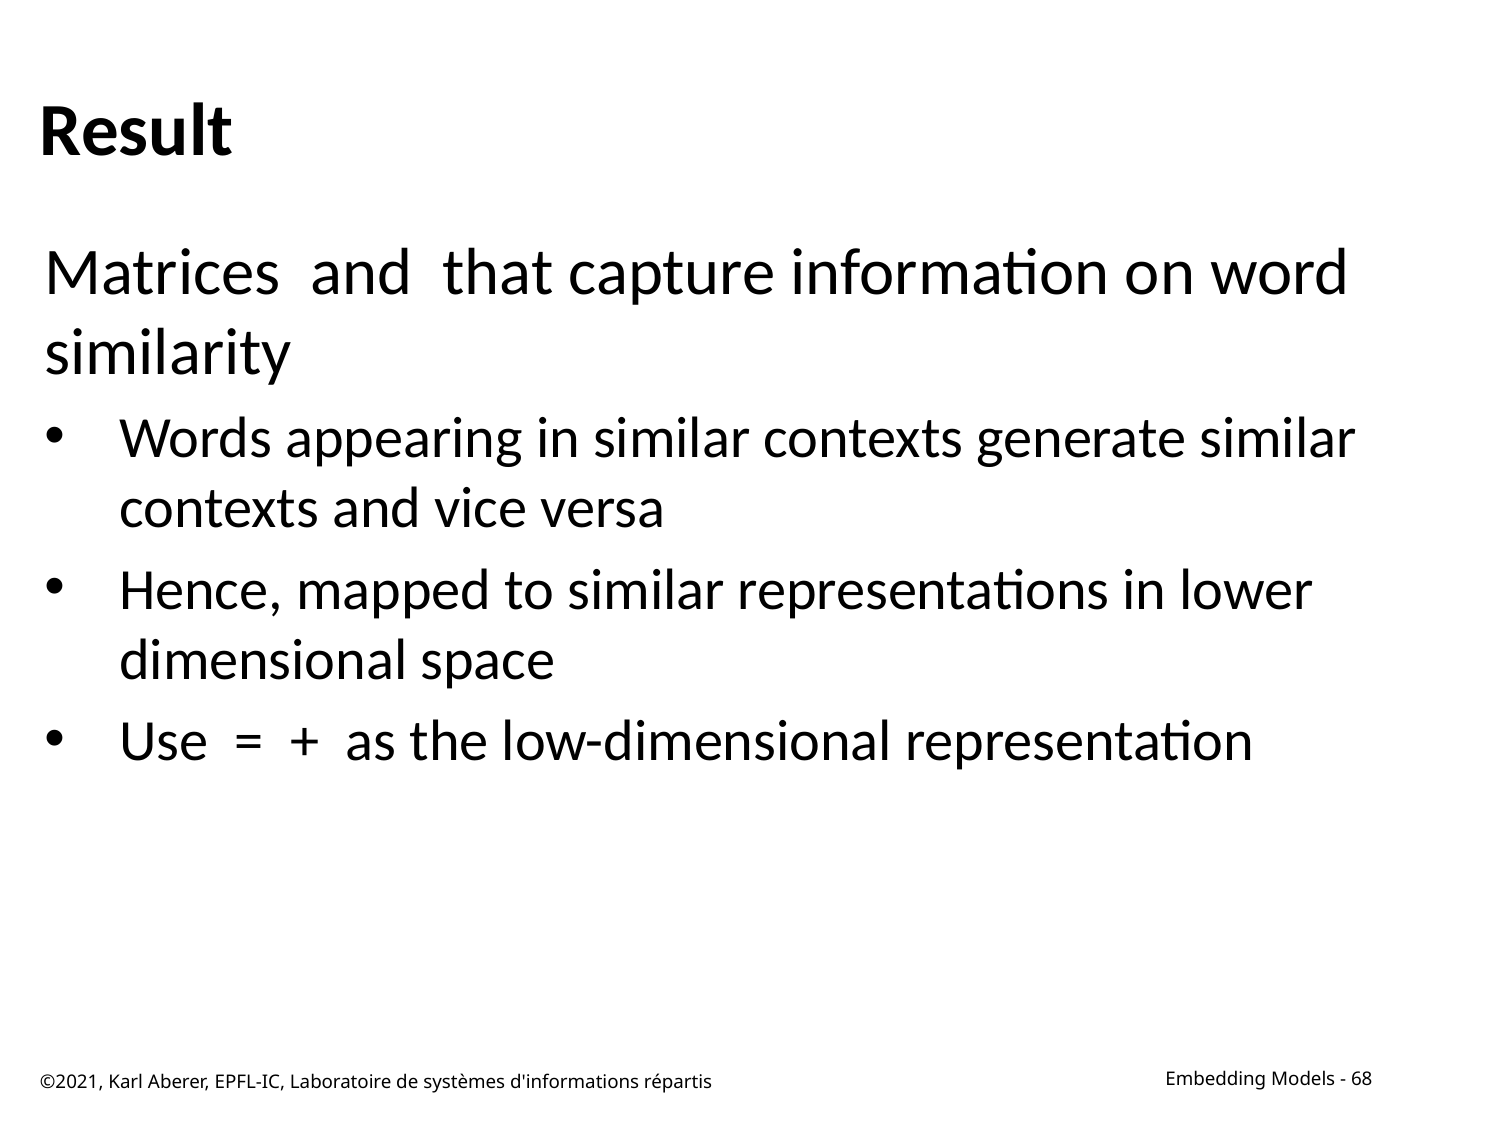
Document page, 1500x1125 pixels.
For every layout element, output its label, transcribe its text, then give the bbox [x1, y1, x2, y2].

footer ©2021, Karl Aberer, EPFL-IC, Laboratoire de systèmes d'informations répartis [24, 1062, 988, 1101]
title Result [24, 49, 1388, 201]
